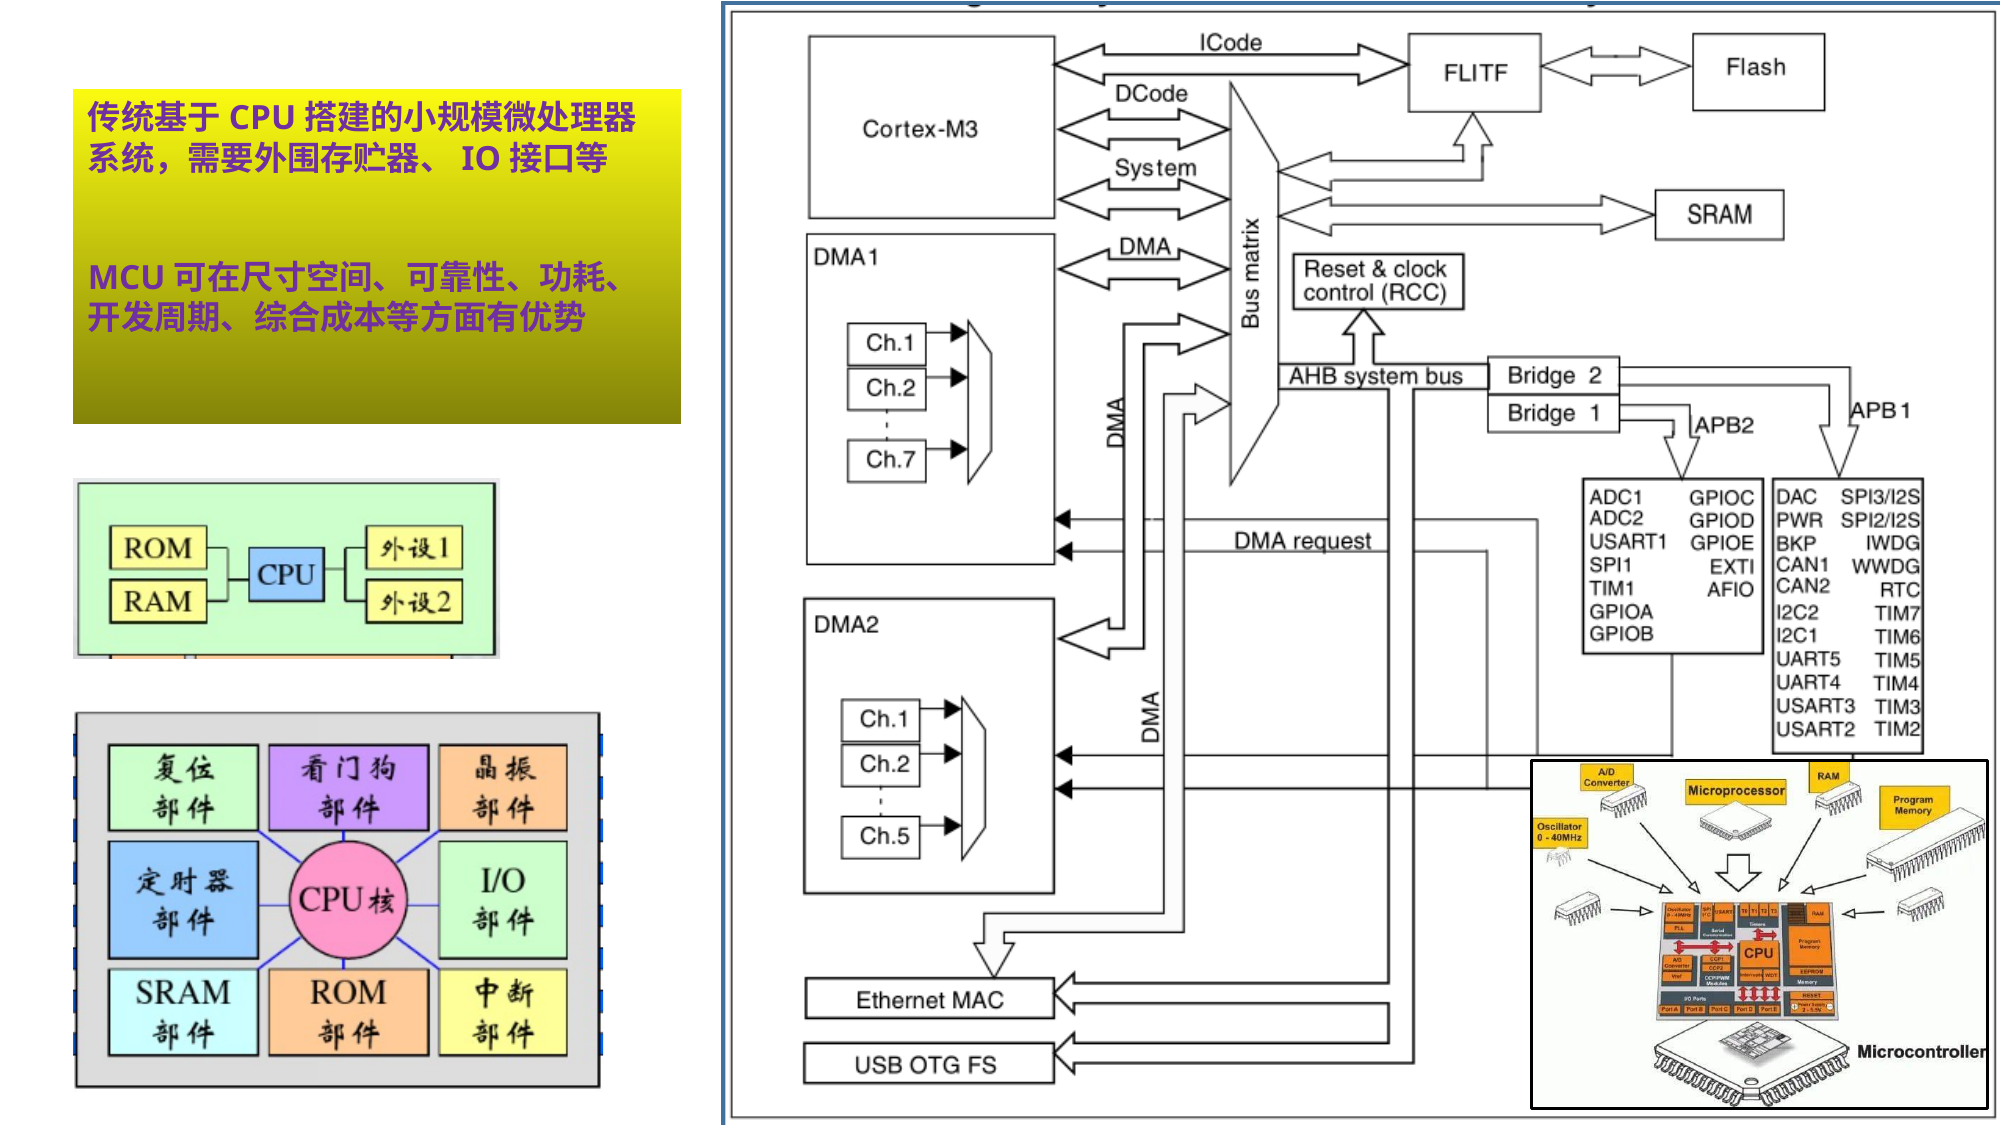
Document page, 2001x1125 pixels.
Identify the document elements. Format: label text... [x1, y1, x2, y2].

picture [1532, 762, 1986, 1107]
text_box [73, 478, 500, 659]
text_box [73, 709, 604, 1092]
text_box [725, 5, 2000, 1125]
text_box 传统基于CPU搭建的小规模微处理器系统，需要外围存贮器、IO接口等 MCU可在尺寸空间、可靠性、功耗、 开发周期、综合成本等方面有优势 [73, 89, 681, 424]
